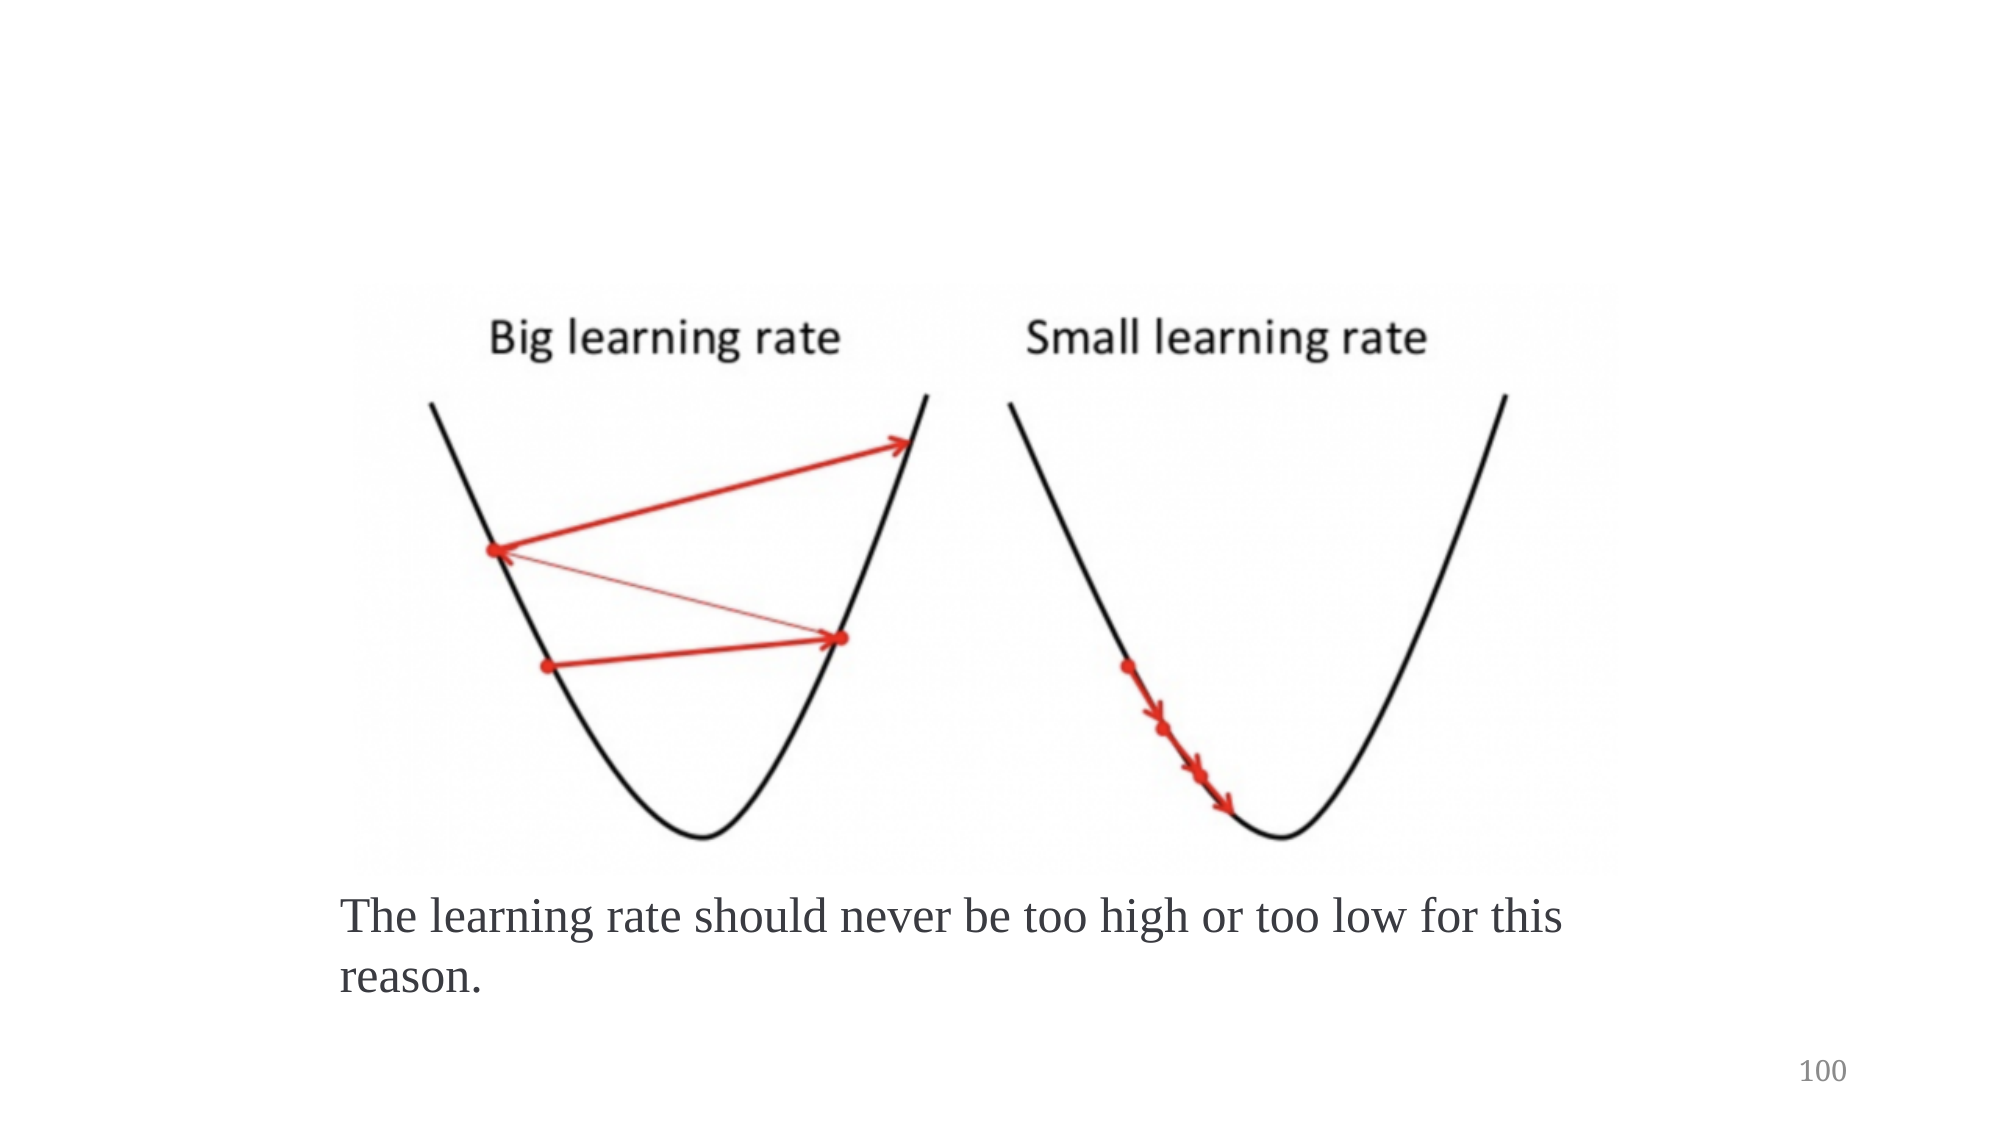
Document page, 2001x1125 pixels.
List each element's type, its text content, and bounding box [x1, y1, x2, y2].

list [353, 283, 1619, 876]
slide_number 100 [1412, 1042, 1863, 1103]
text_box The learning rate should never be too high or too low for this reason. [324, 875, 1579, 1011]
